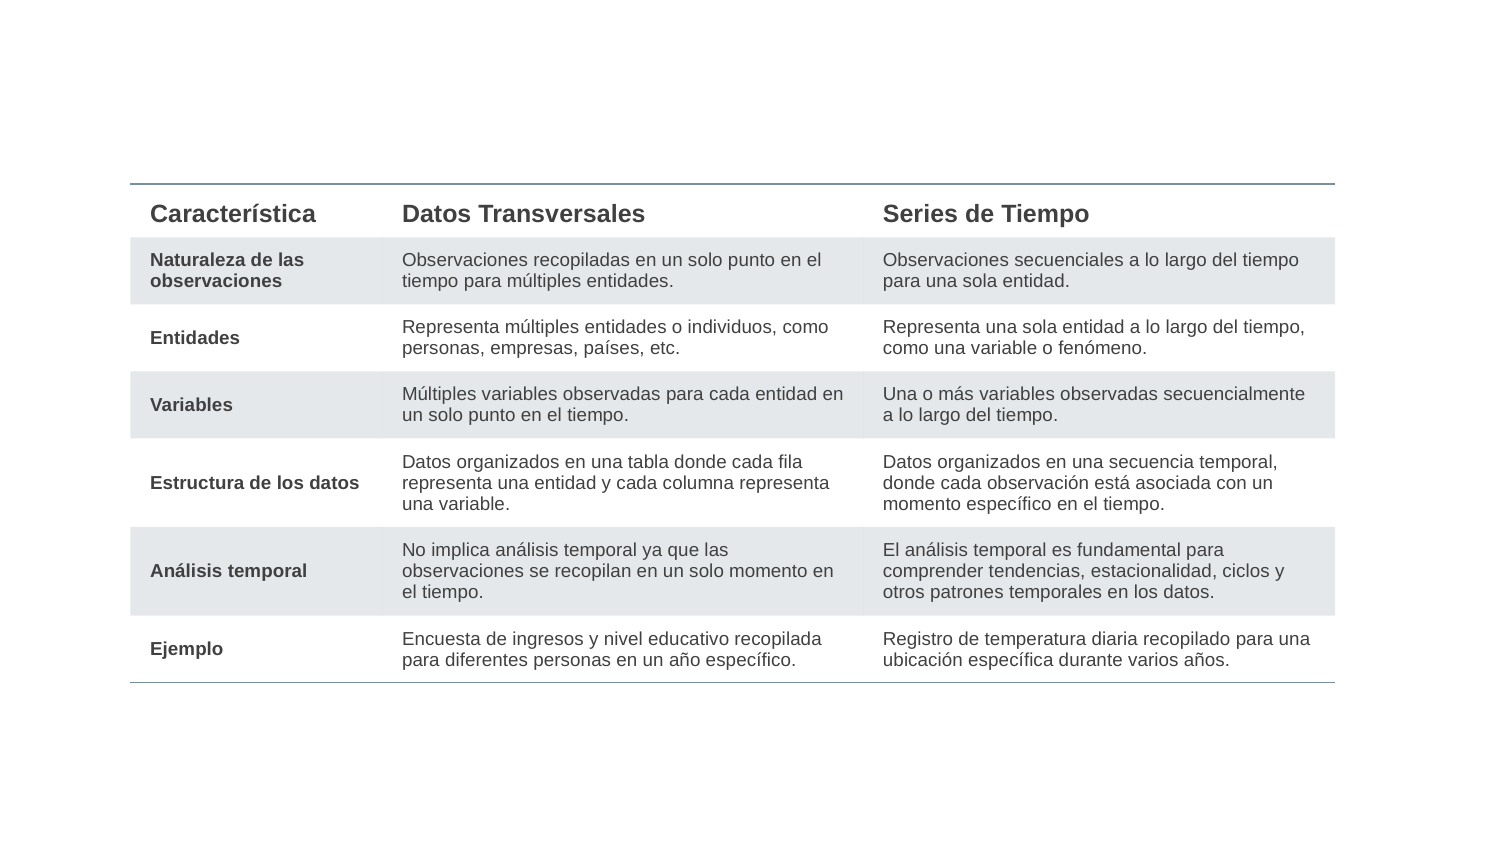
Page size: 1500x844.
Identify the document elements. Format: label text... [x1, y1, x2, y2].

table_cell Entidades [130, 304, 382, 371]
table_header Datos Transversales [382, 185, 863, 237]
table_header Característica [130, 185, 382, 237]
table_cell Estructura de los datos [130, 438, 382, 527]
table_cell Encuesta de ingresos y nivel educativo recopilada para diferentes personas en un año específico. [382, 616, 863, 682]
table_cell Observaciones recopiladas en un solo punto en el tiempo para múltiples entidades. [382, 237, 863, 304]
table_cell Representa una sola entidad a lo largo del tiempo, como una variable o fenómeno. [863, 304, 1335, 371]
table_cell Variables [130, 371, 382, 438]
table_cell Datos organizados en una secuencia temporal, donde cada observación está asociada con un momento específico en el tiempo. [863, 438, 1335, 527]
table_cell Múltiples variables observadas para cada entidad en un solo punto en el tiempo. [382, 371, 863, 438]
table_cell Naturaleza de las observaciones [130, 237, 382, 304]
table_cell Datos organizados en una tabla donde cada fila representa una entidad y cada columna representa una variable. [382, 438, 863, 527]
table_cell Análisis temporal [130, 527, 382, 616]
table_cell Una o más variables observadas secuencialmente a lo largo del tiempo. [863, 371, 1335, 438]
table_cell Registro de temperatura diaria recopilado para una ubicación específica durante varios años. [863, 616, 1335, 682]
table_cell No implica análisis temporal ya que las observaciones se recopilan en un solo momento en el tiempo. [382, 527, 863, 616]
table_header Series de Tiempo [863, 185, 1335, 237]
table_cell El análisis temporal es fundamental para comprender tendencias, estacionalidad, ciclos y otros patrones temporales en los datos. [863, 527, 1335, 616]
table_cell Observaciones secuenciales a lo largo del tiempo para una sola entidad. [863, 237, 1335, 304]
table_cell Representa múltiples entidades o individuos, como personas, empresas, países, etc. [382, 304, 863, 371]
table_cell Ejemplo [130, 616, 382, 682]
